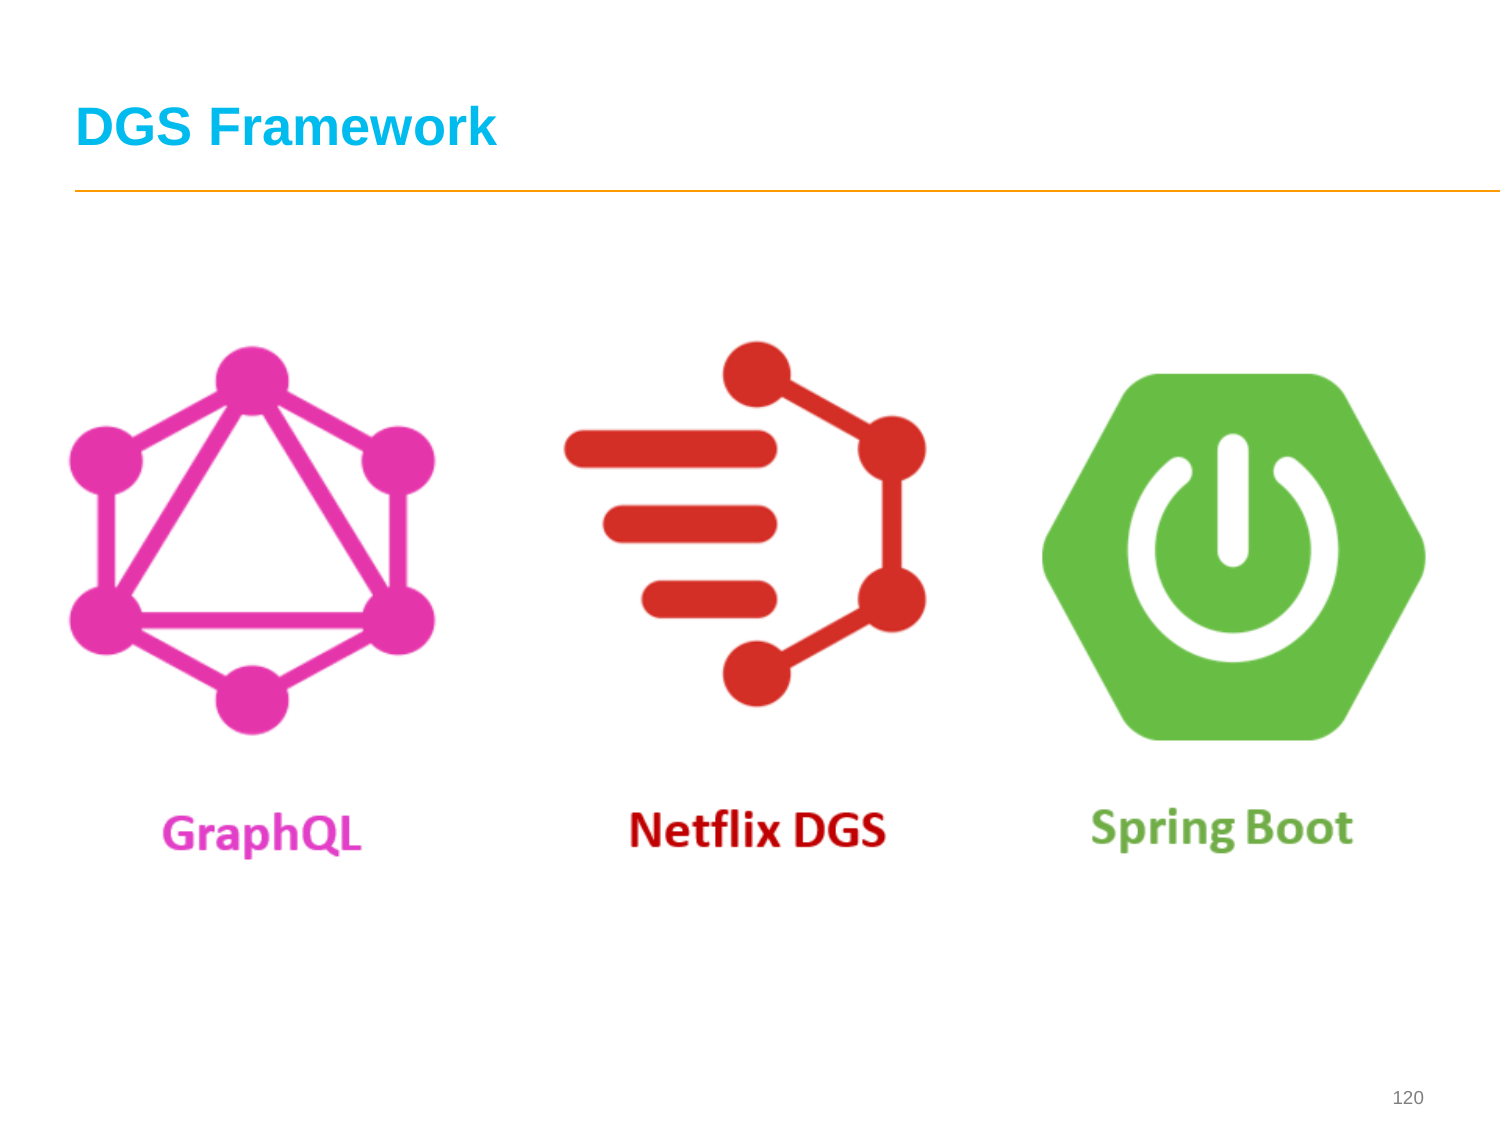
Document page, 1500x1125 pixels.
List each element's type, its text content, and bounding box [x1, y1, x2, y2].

picture [46, 324, 1454, 888]
title DGS Framework [75, 27, 1422, 157]
